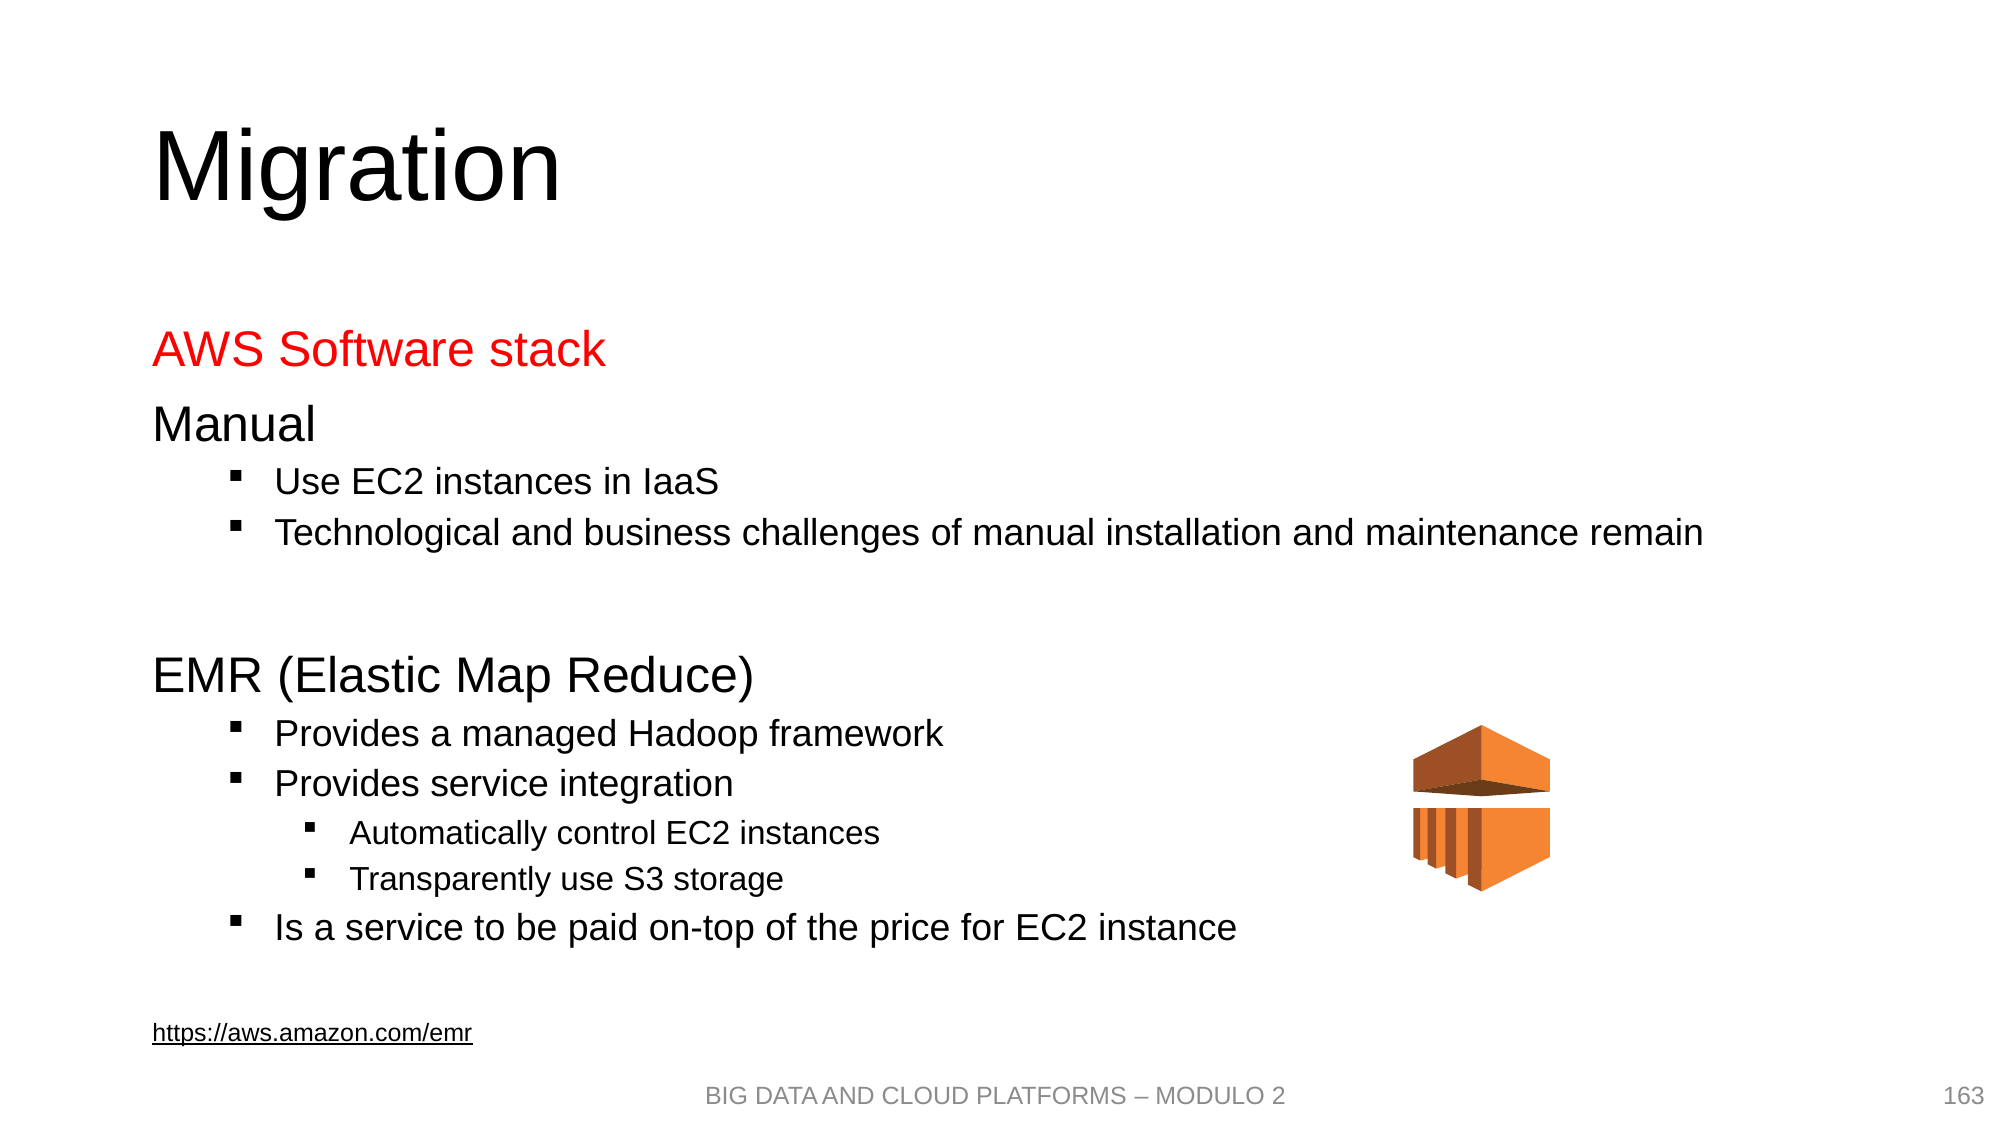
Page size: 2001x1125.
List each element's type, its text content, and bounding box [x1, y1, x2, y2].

list AWS Software stack Manual Use EC2 instances in IaaS Technological and business challenges of manual installation and maintenance remain EMR (Elastic Map Reduce) Provides a managed Hadoop framework Provides service integration Automatically control EC2 instances Transparently use S3 storage Is a service to be paid on-top of the price for EC2 instance [137, 278, 1863, 993]
title Migration [137, 59, 1863, 278]
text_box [1413, 724, 1550, 797]
slide_number 163 [1550, 1065, 2000, 1125]
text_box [1413, 808, 1550, 892]
list https://aws.amazon.com/emr [137, 1003, 1863, 1064]
